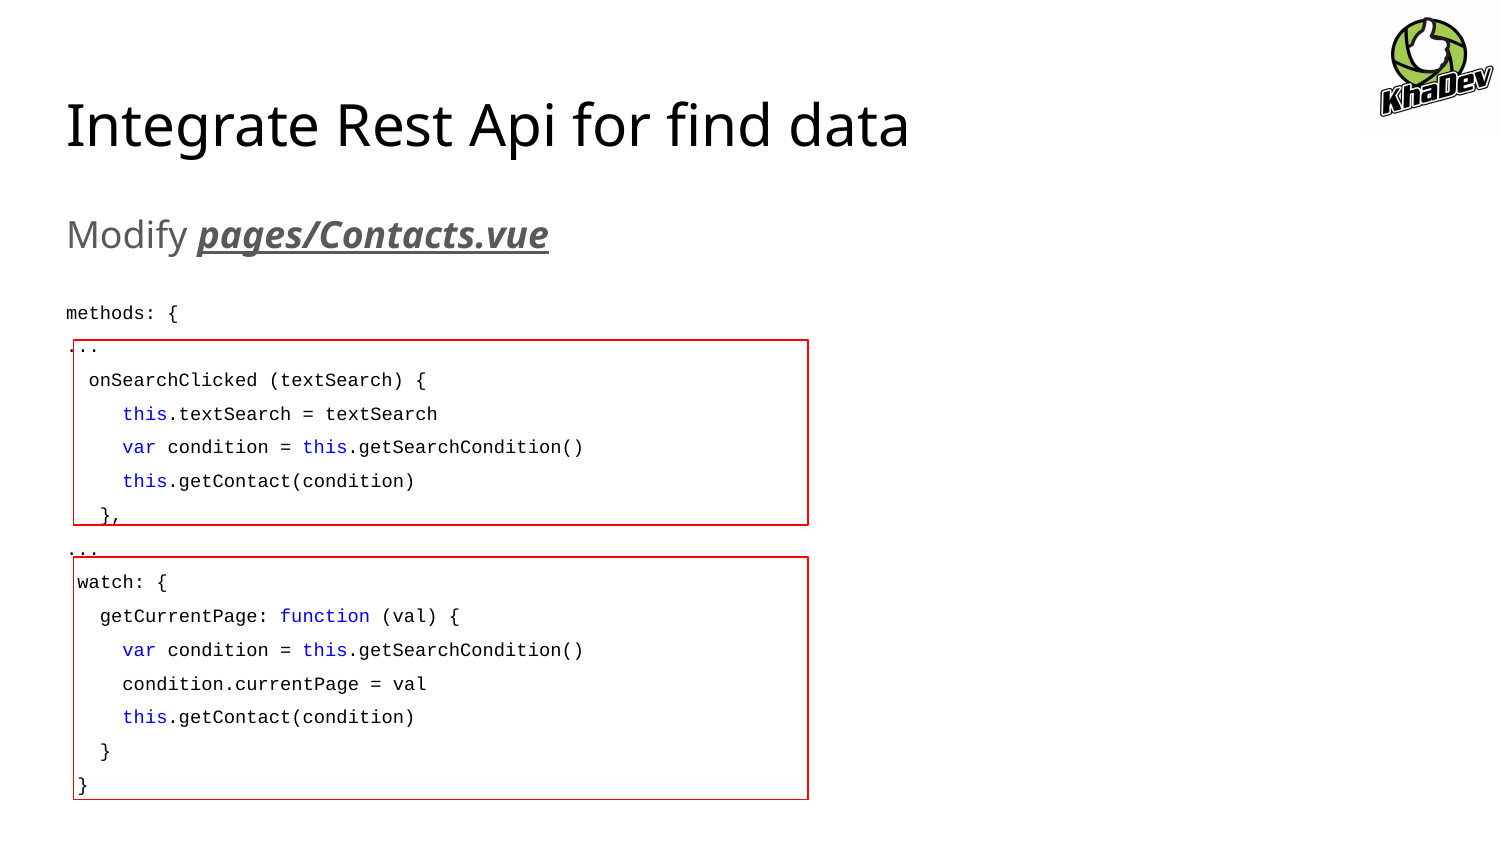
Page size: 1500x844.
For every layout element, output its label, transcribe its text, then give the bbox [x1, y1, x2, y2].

picture [1360, 0, 1500, 130]
title Integrate Rest Api for find data [51, 72, 1449, 167]
text_box [73, 340, 808, 526]
text_box [73, 557, 808, 800]
list Modify pages/Contacts.vue methods: { ... onSearchClicked (textSearch) { this.textSearch = textSearch var condition = this.getSearchCondition() this.getContact(condition) }, ... watch: { getCurrentPage: function (val) { var condition = this.getSearchCondition() condition.currentPage = val this.getContact(condition) } } [51, 189, 1449, 750]
